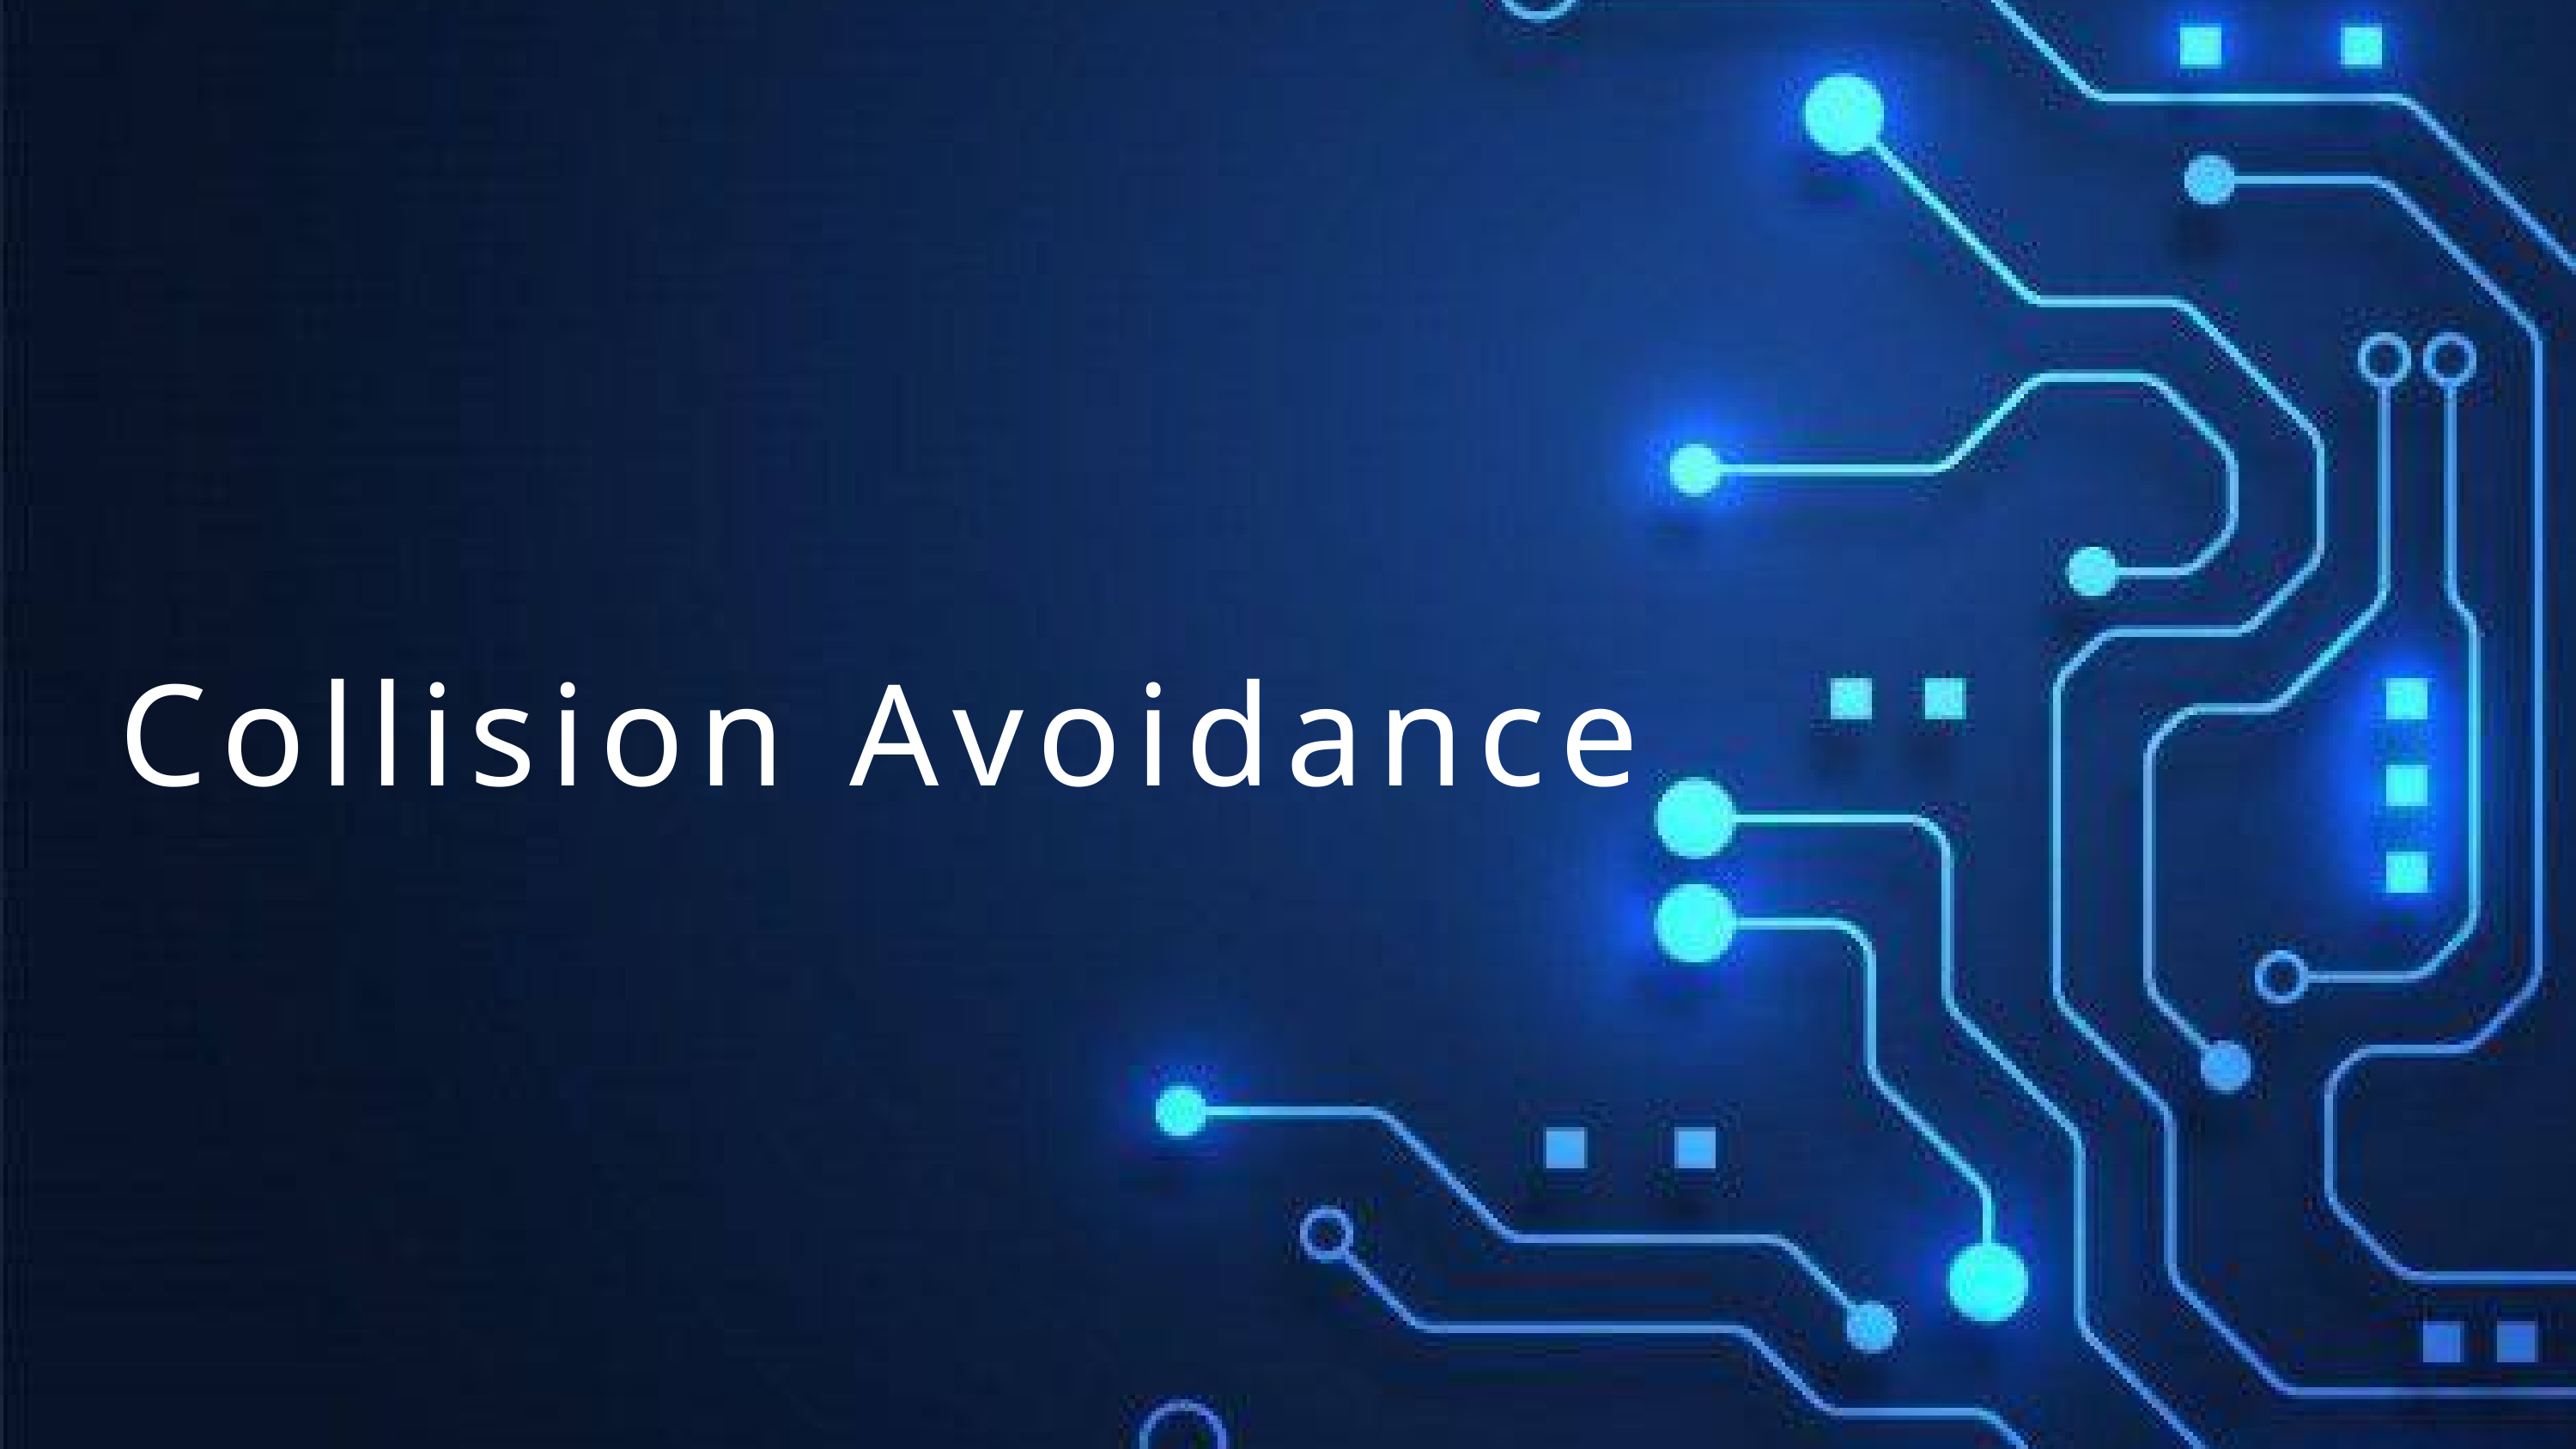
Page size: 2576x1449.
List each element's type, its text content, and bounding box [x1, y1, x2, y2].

text_box [0, 0, 2576, 1449]
text_box Collision Avoidance [118, 620, 1771, 815]
